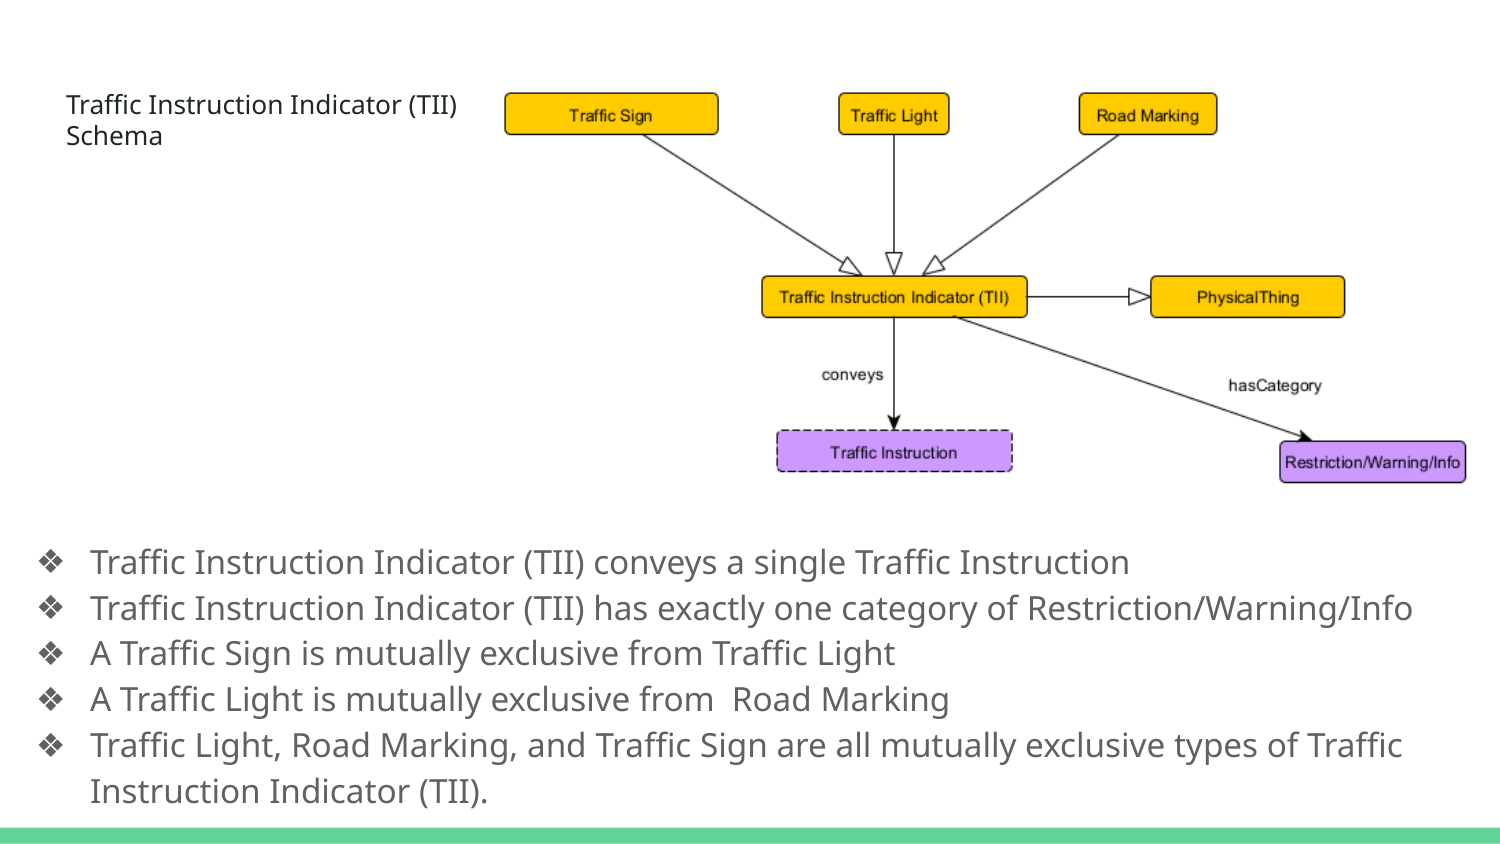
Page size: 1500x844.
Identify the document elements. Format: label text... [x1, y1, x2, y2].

title Traffic Instruction Indicator (TII) Schema [51, 72, 482, 167]
picture [483, 72, 1487, 505]
list Traffic Instruction Indicator (TII) conveys a single Traffic Instruction Traffic Instruction Indicator (TII) has exactly one category of Restriction/Warning/Info A Traffic Sign is mutually exclusive from Traffic Light A Traffic Light is mutually exclusive from Road Marking Traffic Light, Road Marking, and Traffic Sign are all mutually exclusive types of Traffic Instruction Indicator (TII). [0, 519, 1500, 834]
